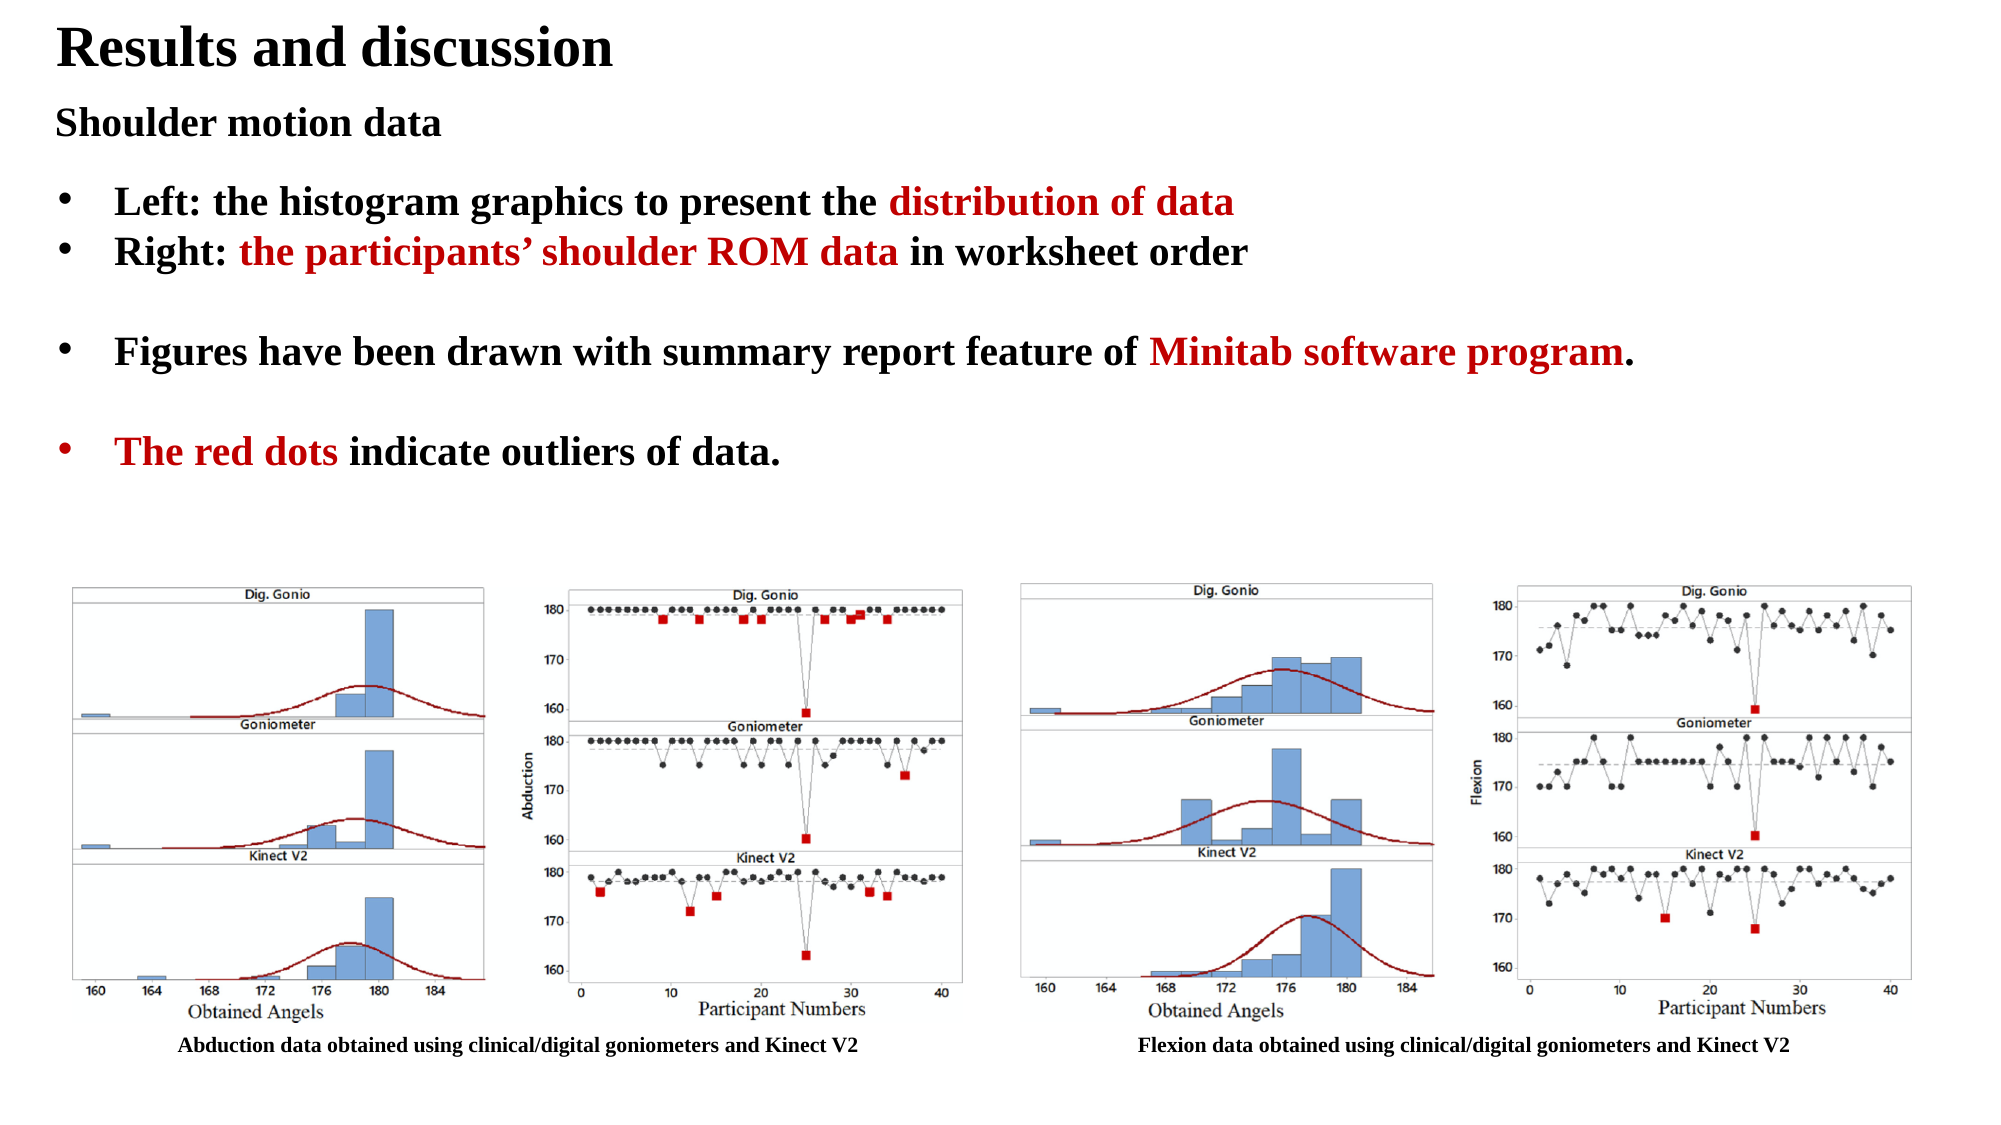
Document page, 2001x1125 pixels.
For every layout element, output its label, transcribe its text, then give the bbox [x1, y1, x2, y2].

text_box Results and discussion [41, 1, 645, 86]
text_box Shoulder motion data [40, 86, 468, 152]
text_box Left: the histogram graphics to present the distribution of data Right: the participants’ shoulder ROM data in worksheet order Figures have been drawn with summary report feature of Minitab software program. The red dots indicate outliers of data. [43, 166, 1661, 482]
text_box Abduction data obtained using clinical/digital goniometers and Kinect V2 [162, 1026, 875, 1065]
picture [1005, 572, 1924, 1024]
text_box Flexion data obtained using clinical/digital goniometers and Kinect V2 [1123, 1024, 1807, 1065]
picture [59, 572, 978, 1026]
